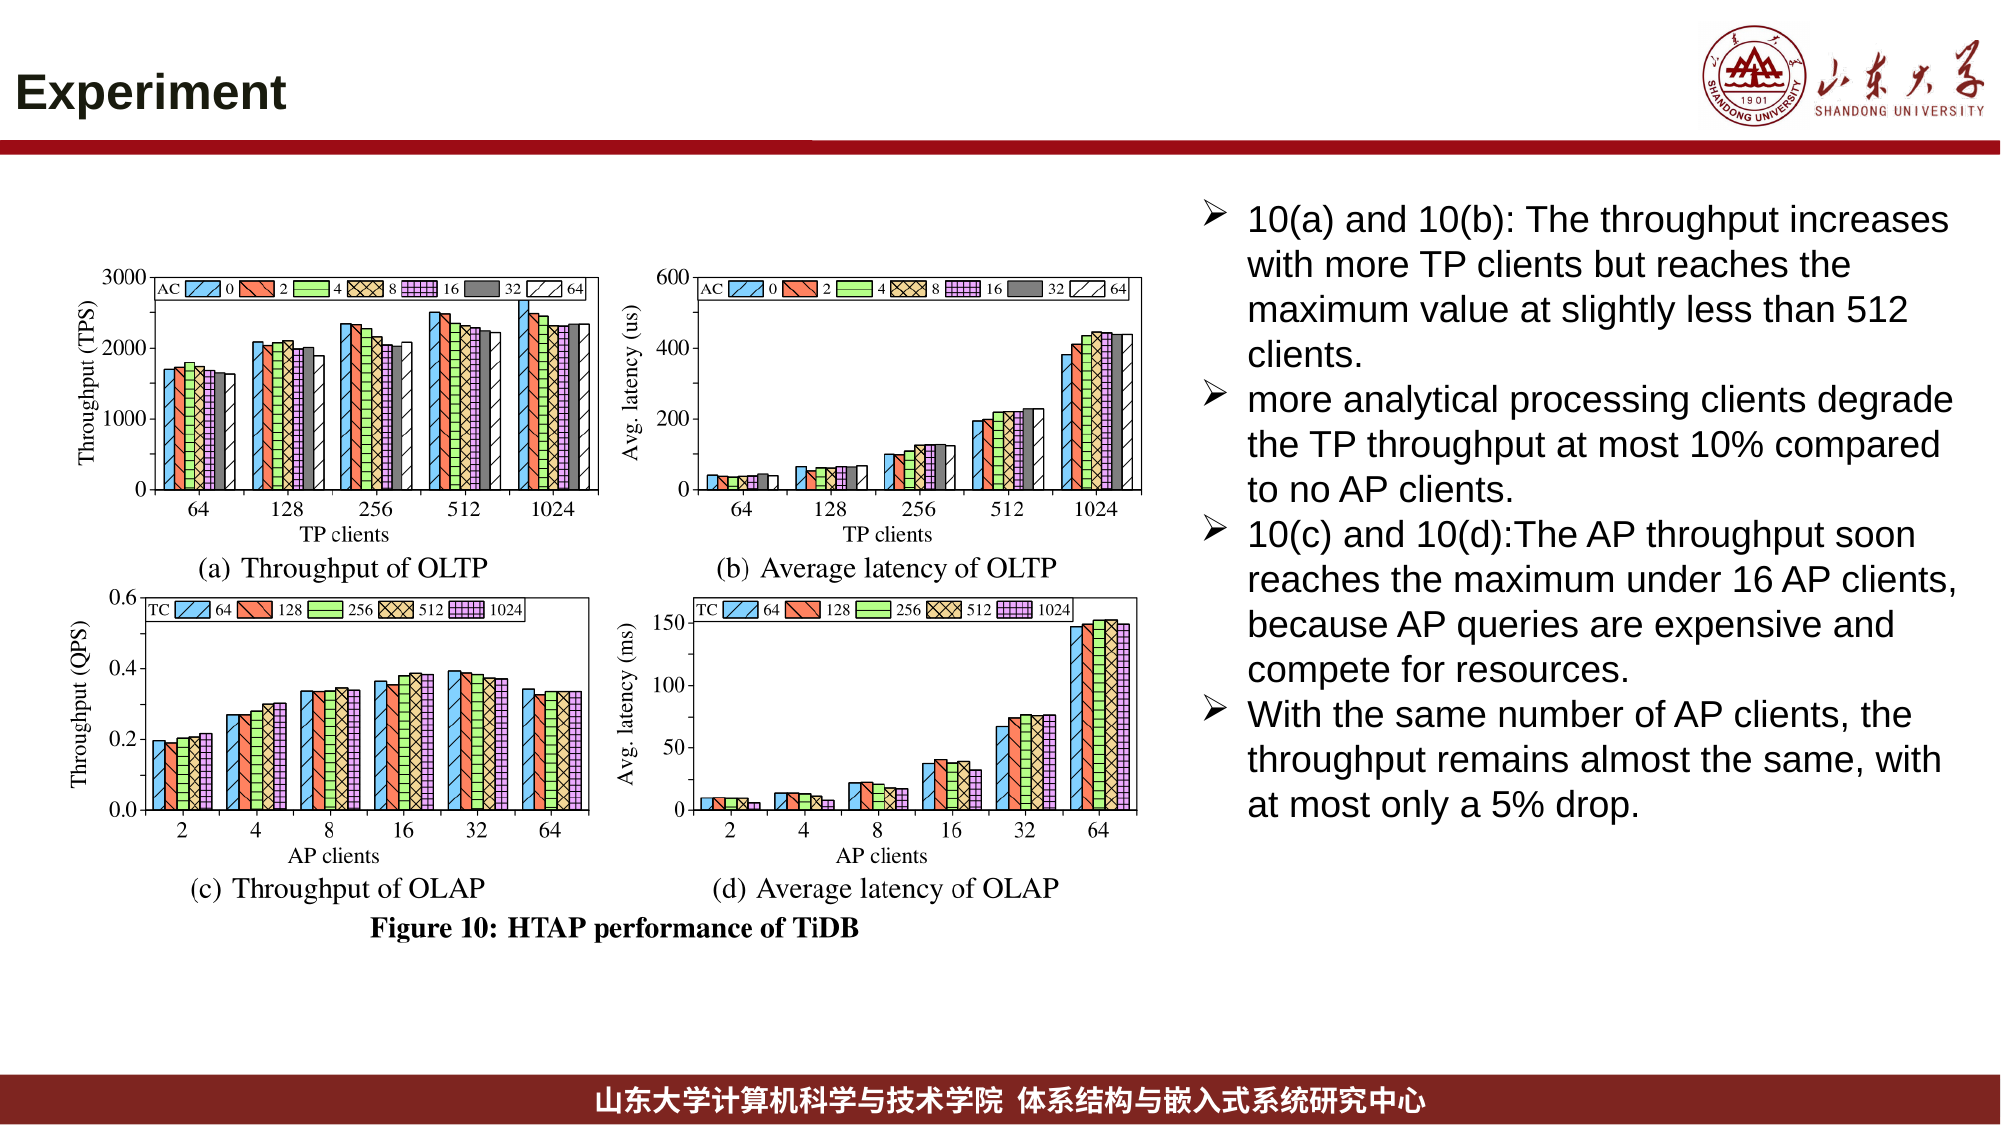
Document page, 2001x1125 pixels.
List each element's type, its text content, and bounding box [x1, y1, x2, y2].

picture [1698, 21, 1985, 130]
picture [57, 217, 1160, 943]
text_box 10(a) and 10(b): The throughput increases with more TP clients but reaches the maximum value at slightly less than 512 clients. more analytical processing clients degrade the TP throughput at most 10% compared to no AP clients. 10(c) and 10(d):The AP throughput soon reaches the maximum under 16 AP clients, because AP queries are expensive and compete for resources. With the same number of AP clients, the throughput remains almost the same, with at most only a 5% drop. [1185, 187, 1993, 833]
title Experiment [0, 59, 1575, 172]
